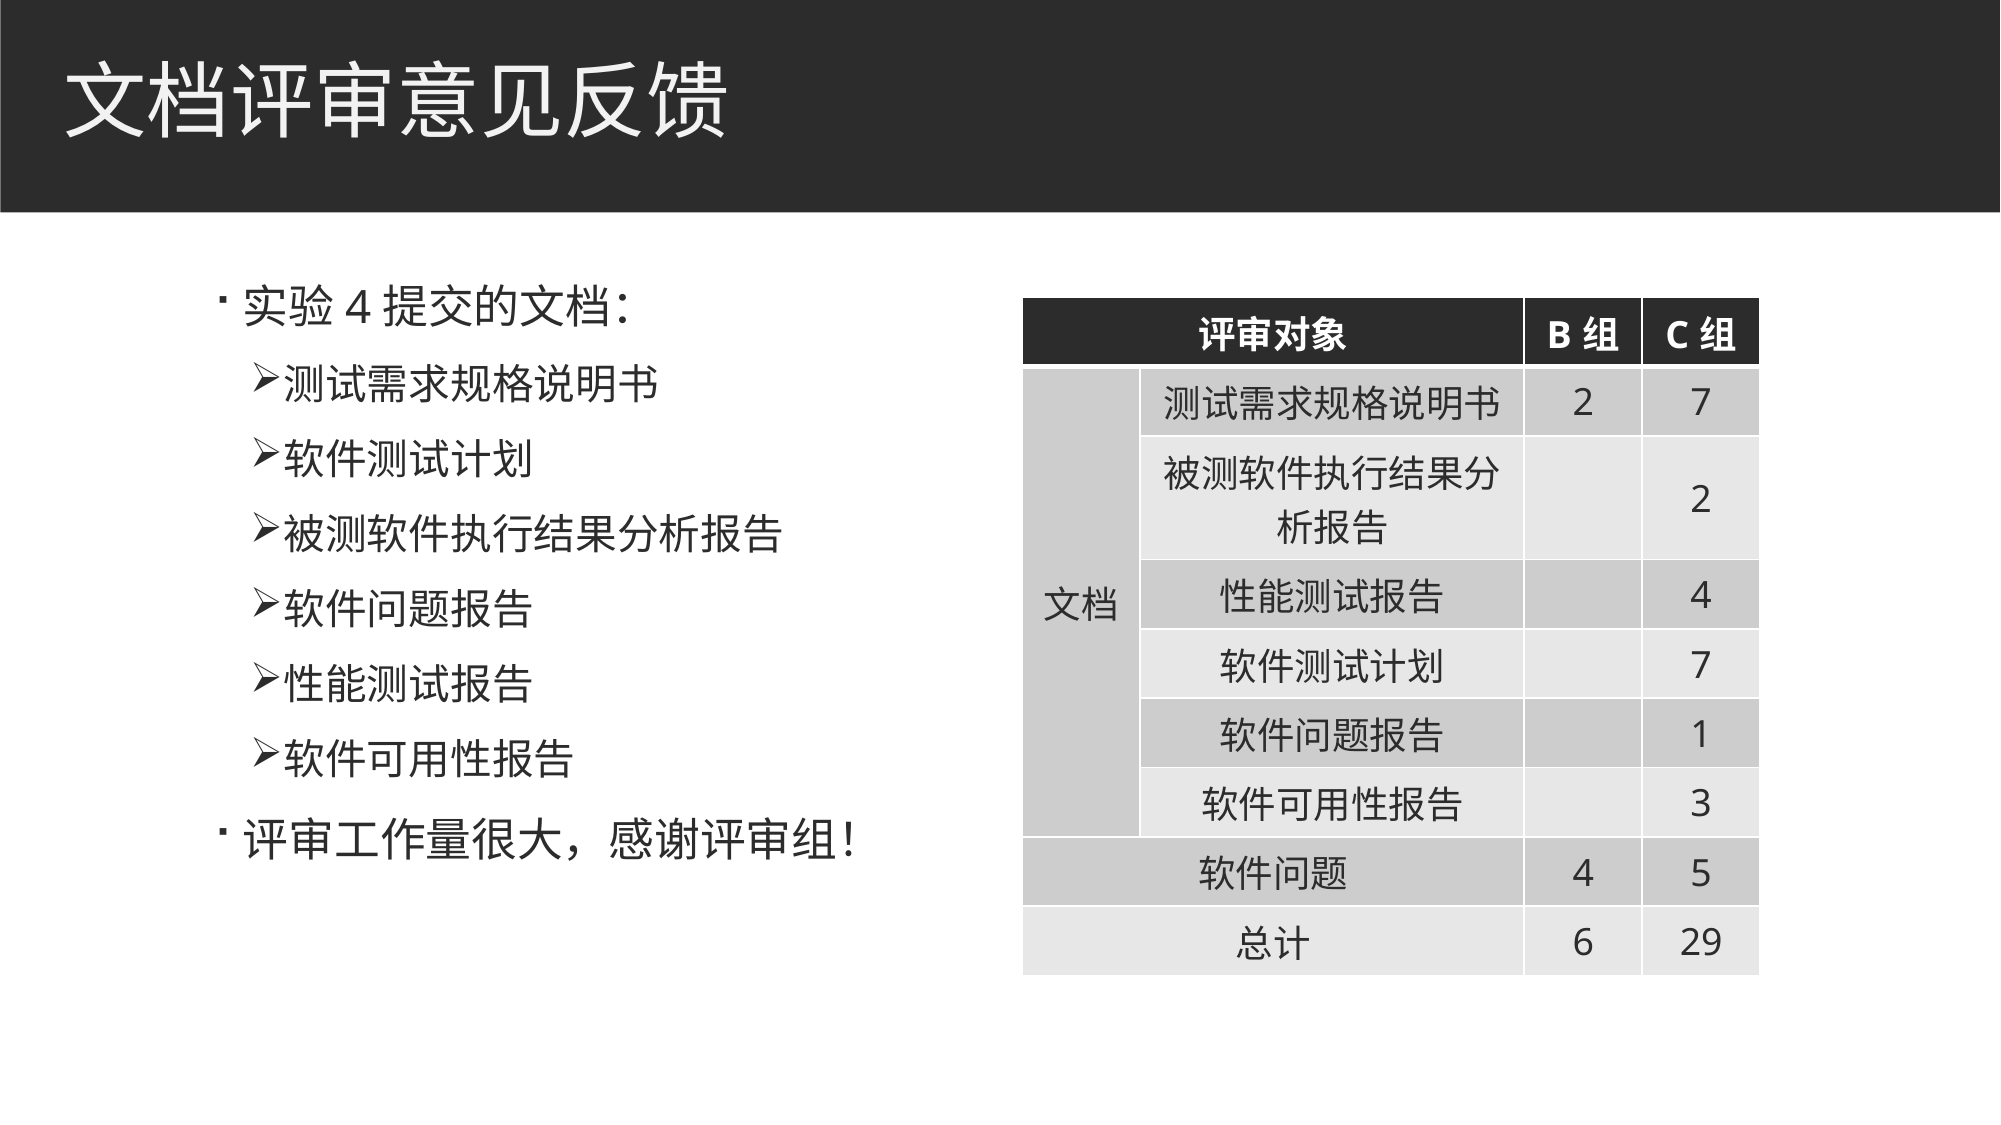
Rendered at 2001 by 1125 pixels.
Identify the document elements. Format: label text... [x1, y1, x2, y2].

table_cell 软件可用性报告 [1141, 768, 1523, 836]
table_header B组 [1525, 298, 1641, 364]
table_header 评审对象 [1023, 298, 1523, 364]
table_cell 文档 [1023, 369, 1139, 836]
table_header C组 [1643, 298, 1759, 364]
table_cell 被测软件执行结果分析报告 [1141, 437, 1523, 559]
table_cell [1525, 630, 1641, 697]
table_cell 6 [1525, 907, 1641, 975]
table_cell 1 [1643, 699, 1759, 767]
table_cell 性能测试报告 [1141, 560, 1523, 628]
table_cell 软件测试计划 [1141, 630, 1523, 697]
table_cell 5 [1643, 838, 1759, 905]
title 文档评审意见反馈 [48, 38, 1654, 174]
table_cell 7 [1643, 369, 1759, 435]
table_cell 软件问题报告 [1141, 699, 1523, 767]
table_cell [1525, 560, 1641, 628]
table_cell 测试需求规格说明书 [1141, 369, 1523, 435]
table_cell 29 [1643, 907, 1759, 975]
table_cell [1525, 768, 1641, 836]
table_cell 3 [1643, 768, 1759, 836]
table_cell 软件问题 [1023, 838, 1523, 905]
table_cell 总计 [1023, 907, 1523, 975]
table_cell 2 [1525, 369, 1641, 435]
table_cell [1525, 699, 1641, 767]
table_cell 4 [1525, 838, 1641, 905]
table_cell [1525, 437, 1641, 559]
table_cell 4 [1643, 560, 1759, 628]
table_cell 7 [1643, 630, 1759, 697]
list 实验4提交的文档： 测试需求规格说明书 软件测试计划 被测软件执行结果分析报告 软件问题报告 性能测试报告 软件可用性报告 评审工作量很大，感谢评审组！ [197, 242, 978, 1020]
table_cell 2 [1643, 437, 1759, 559]
